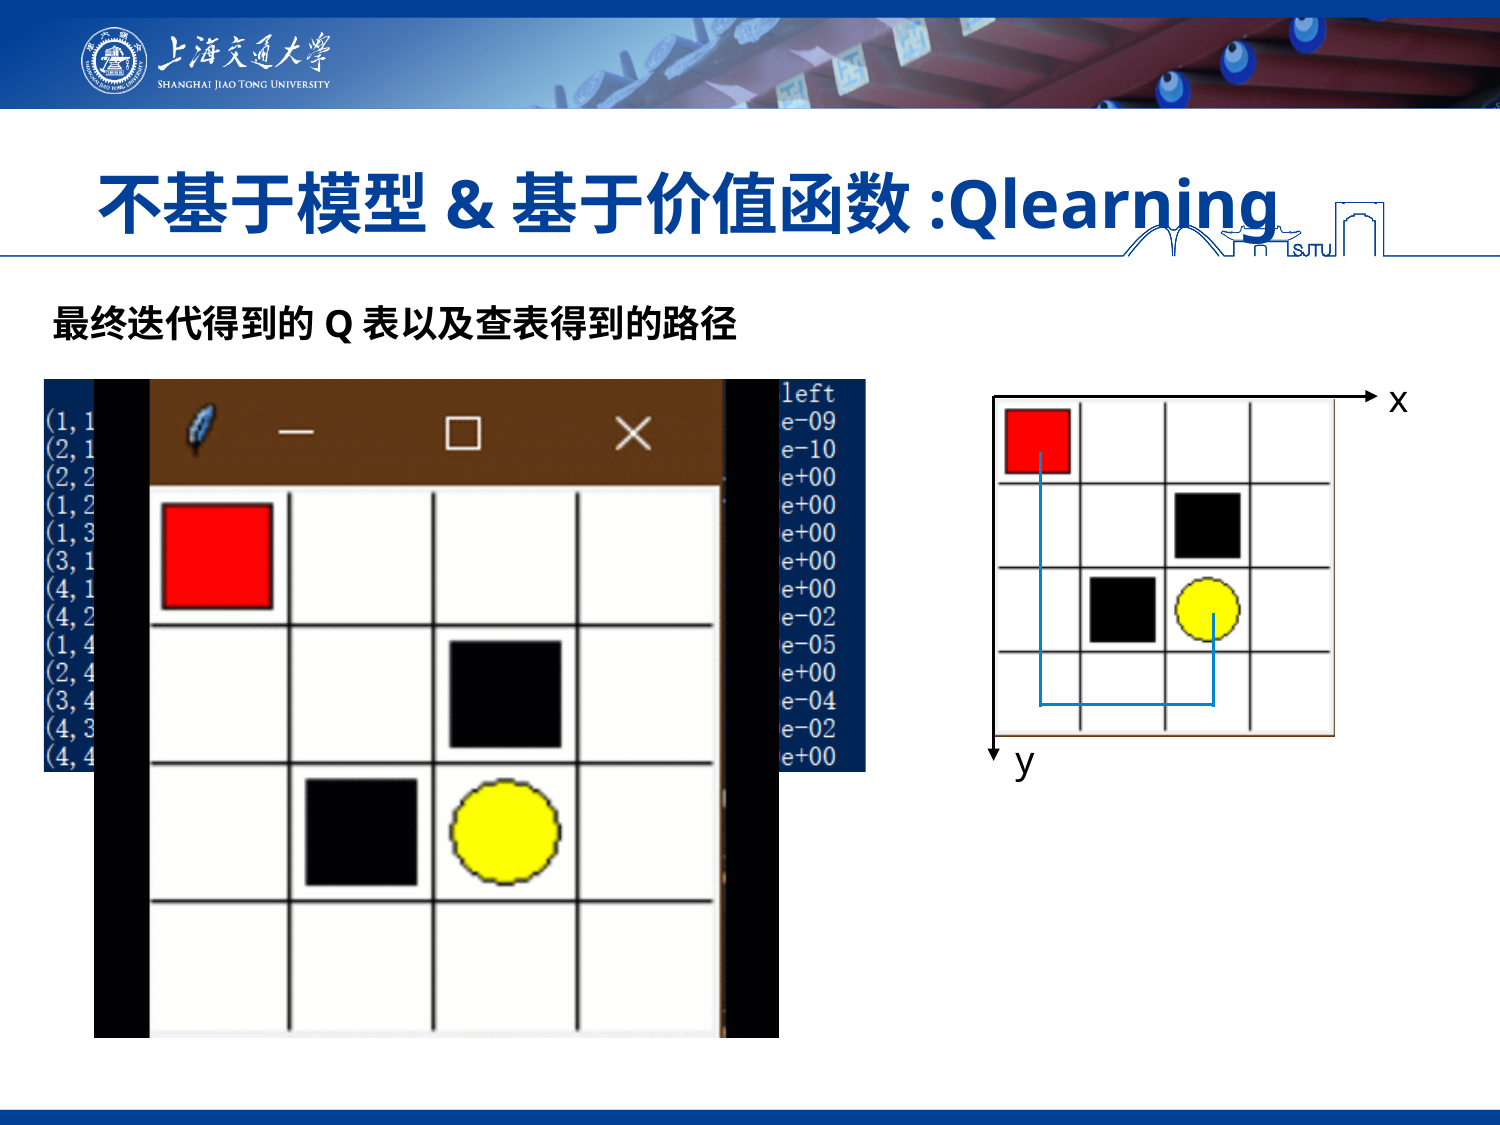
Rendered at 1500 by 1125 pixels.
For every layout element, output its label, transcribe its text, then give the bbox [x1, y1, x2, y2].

picture [0, 18, 1500, 109]
text_box 最终迭代得到的Q表以及查表得到的路径 [37, 292, 753, 353]
picture [43, 379, 866, 1039]
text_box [993, 367, 1423, 790]
title 不基于模型&基于价值函数:Qlearning [81, 159, 1455, 254]
